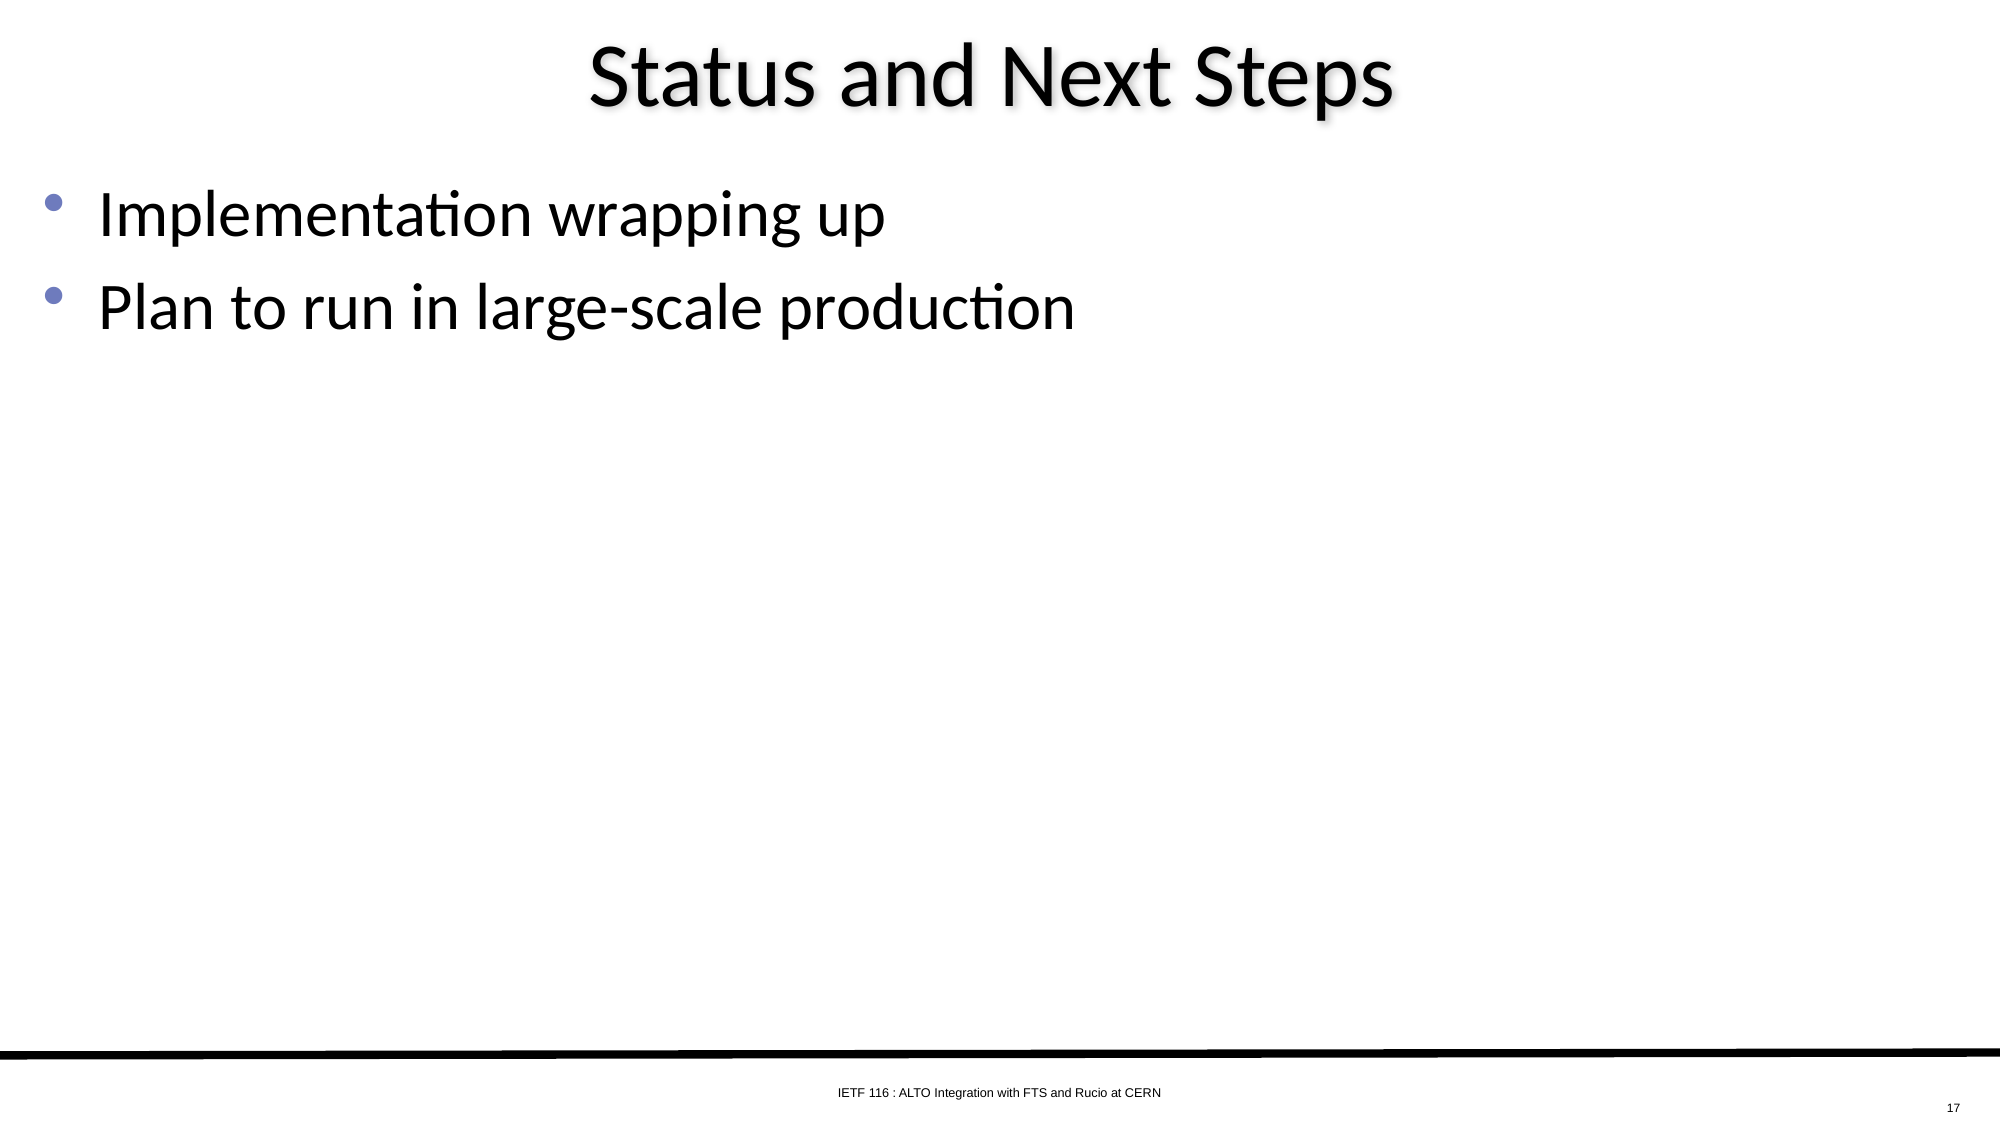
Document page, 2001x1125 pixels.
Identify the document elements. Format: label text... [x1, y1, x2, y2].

title Status and Next Steps [55, 13, 1930, 127]
list Implementation wrapping up Plan to run in large-scale production [27, 162, 1965, 1038]
